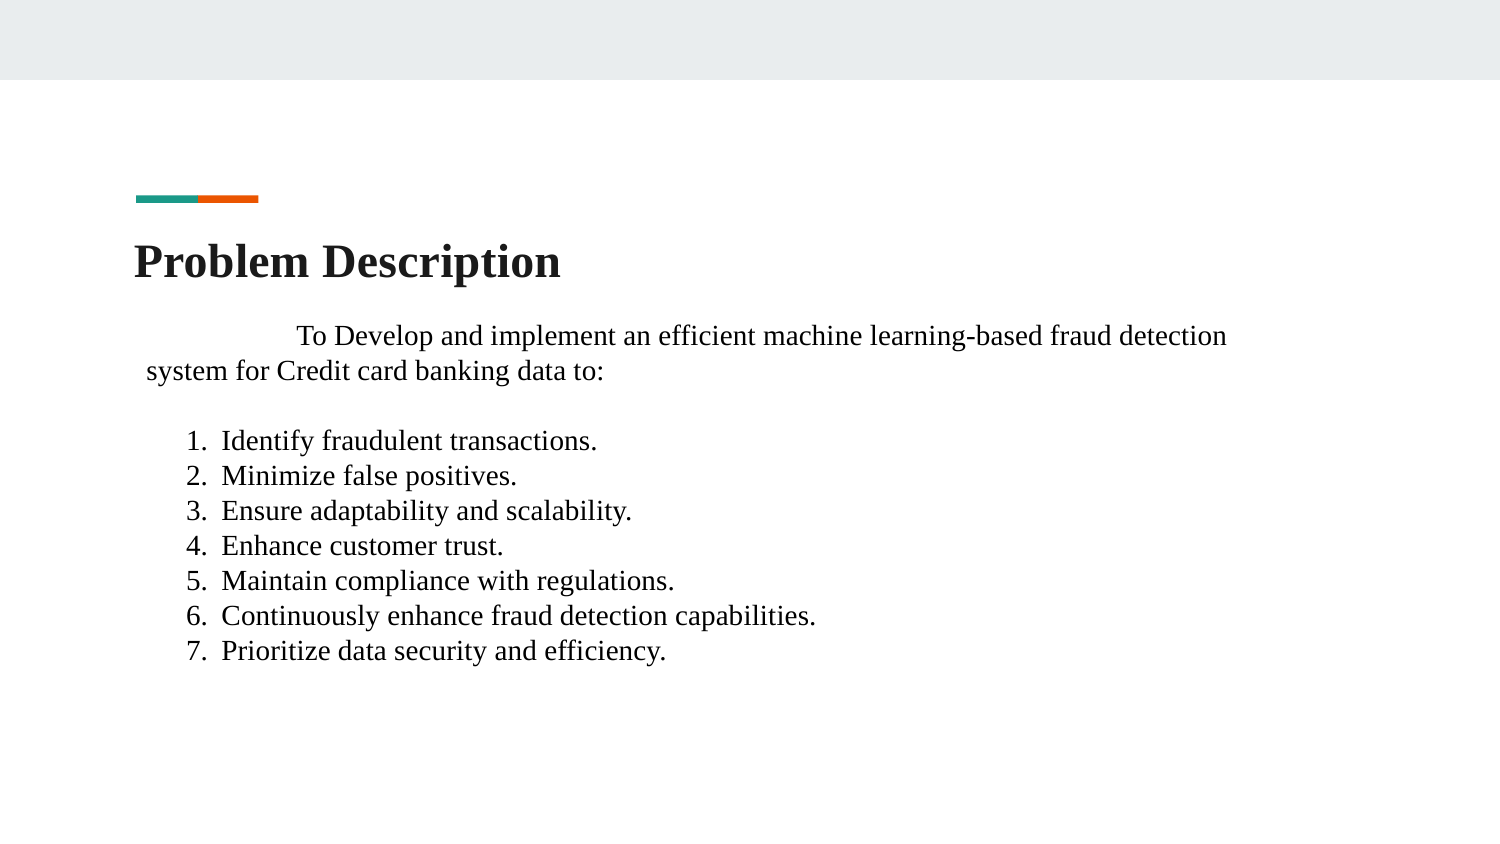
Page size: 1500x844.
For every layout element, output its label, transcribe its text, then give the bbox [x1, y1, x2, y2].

text_box Problem Description [131, 226, 675, 287]
text_box To Develop and implement an efficient machine learning-based fraud detection system for Credit card banking data to: Identify fraudulent transactions. Minimize false positives. Ensure adaptability and scalability. Enhance customer trust. Maintain compliance with regulations. Continuously enhance fraud detection capabilities. Prioritize data security and efficiency. [131, 309, 1319, 674]
